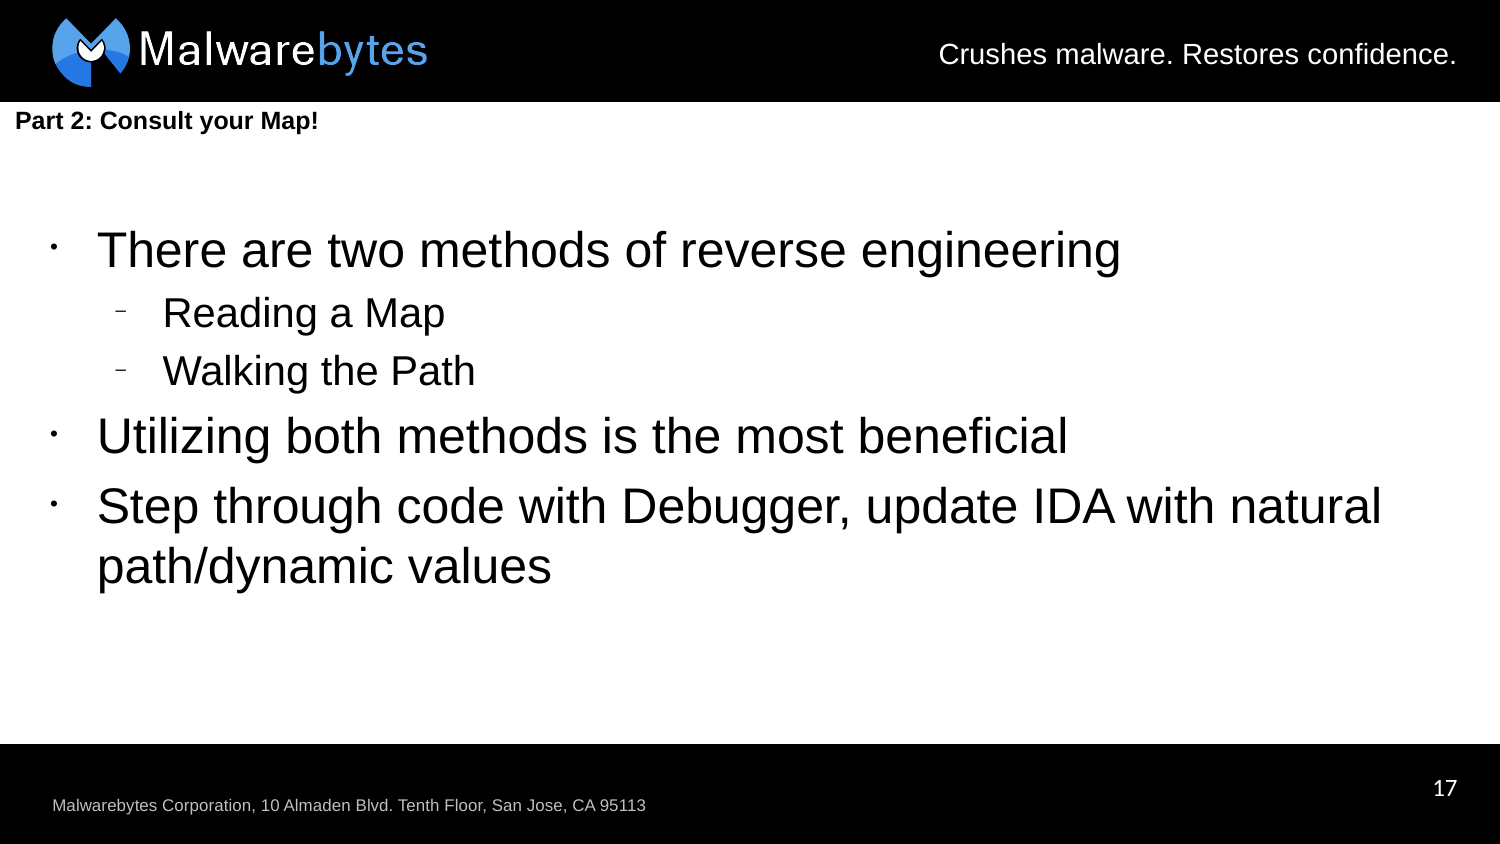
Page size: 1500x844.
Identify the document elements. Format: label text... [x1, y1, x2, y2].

text_box There are two methods of reverse engineering Reading a Map Walking the Path Utilizing both methods is the most beneficial Step through code with Debugger, update IDA with natural path/dynamic values [17, 213, 1473, 622]
picture [0, 743, 1500, 844]
title Part 2: Consult your Map! [0, 111, 1436, 193]
picture [0, 0, 1500, 103]
